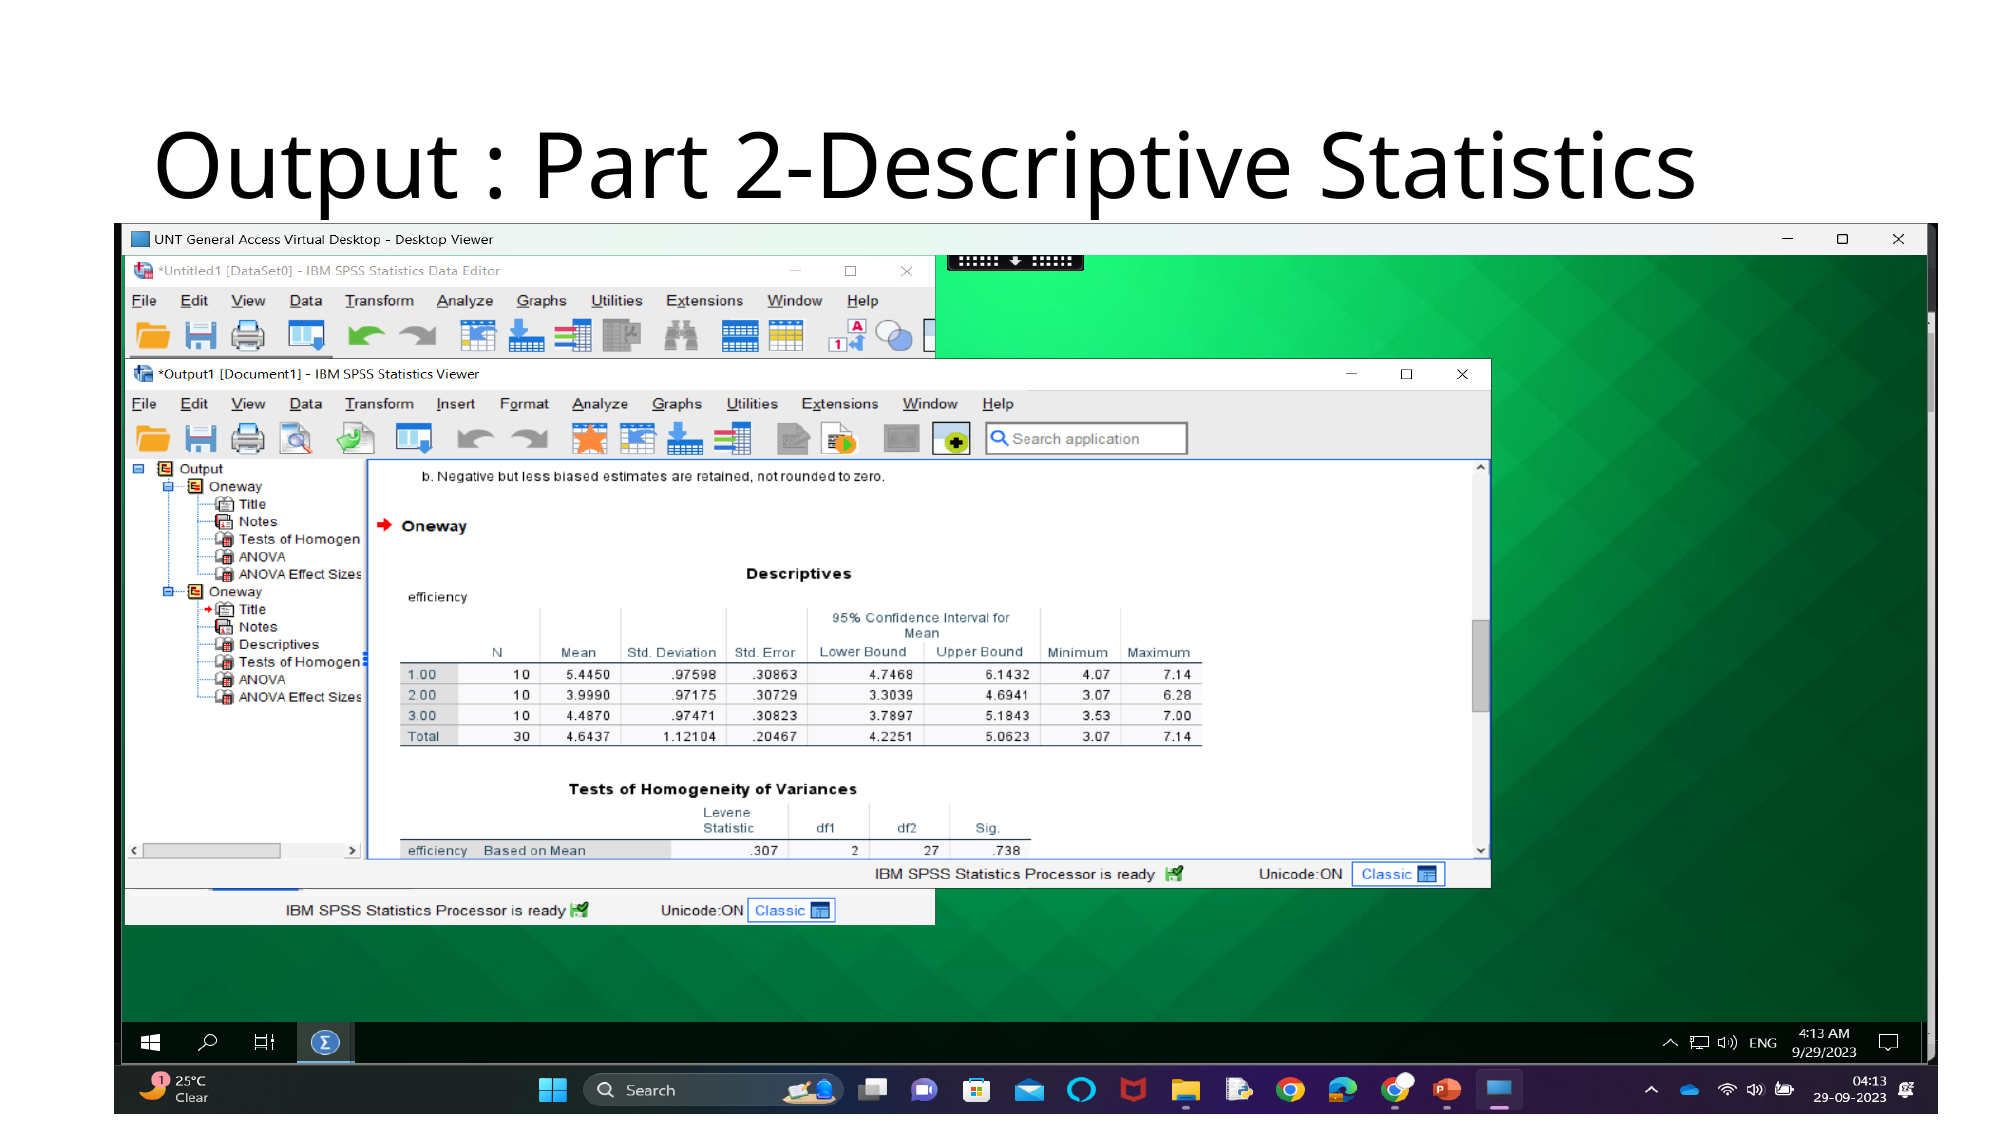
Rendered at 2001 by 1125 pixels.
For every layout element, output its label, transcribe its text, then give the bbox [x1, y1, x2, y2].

title Output : Part 2-Descriptive Statistics [137, 59, 1863, 223]
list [114, 223, 1938, 1114]
